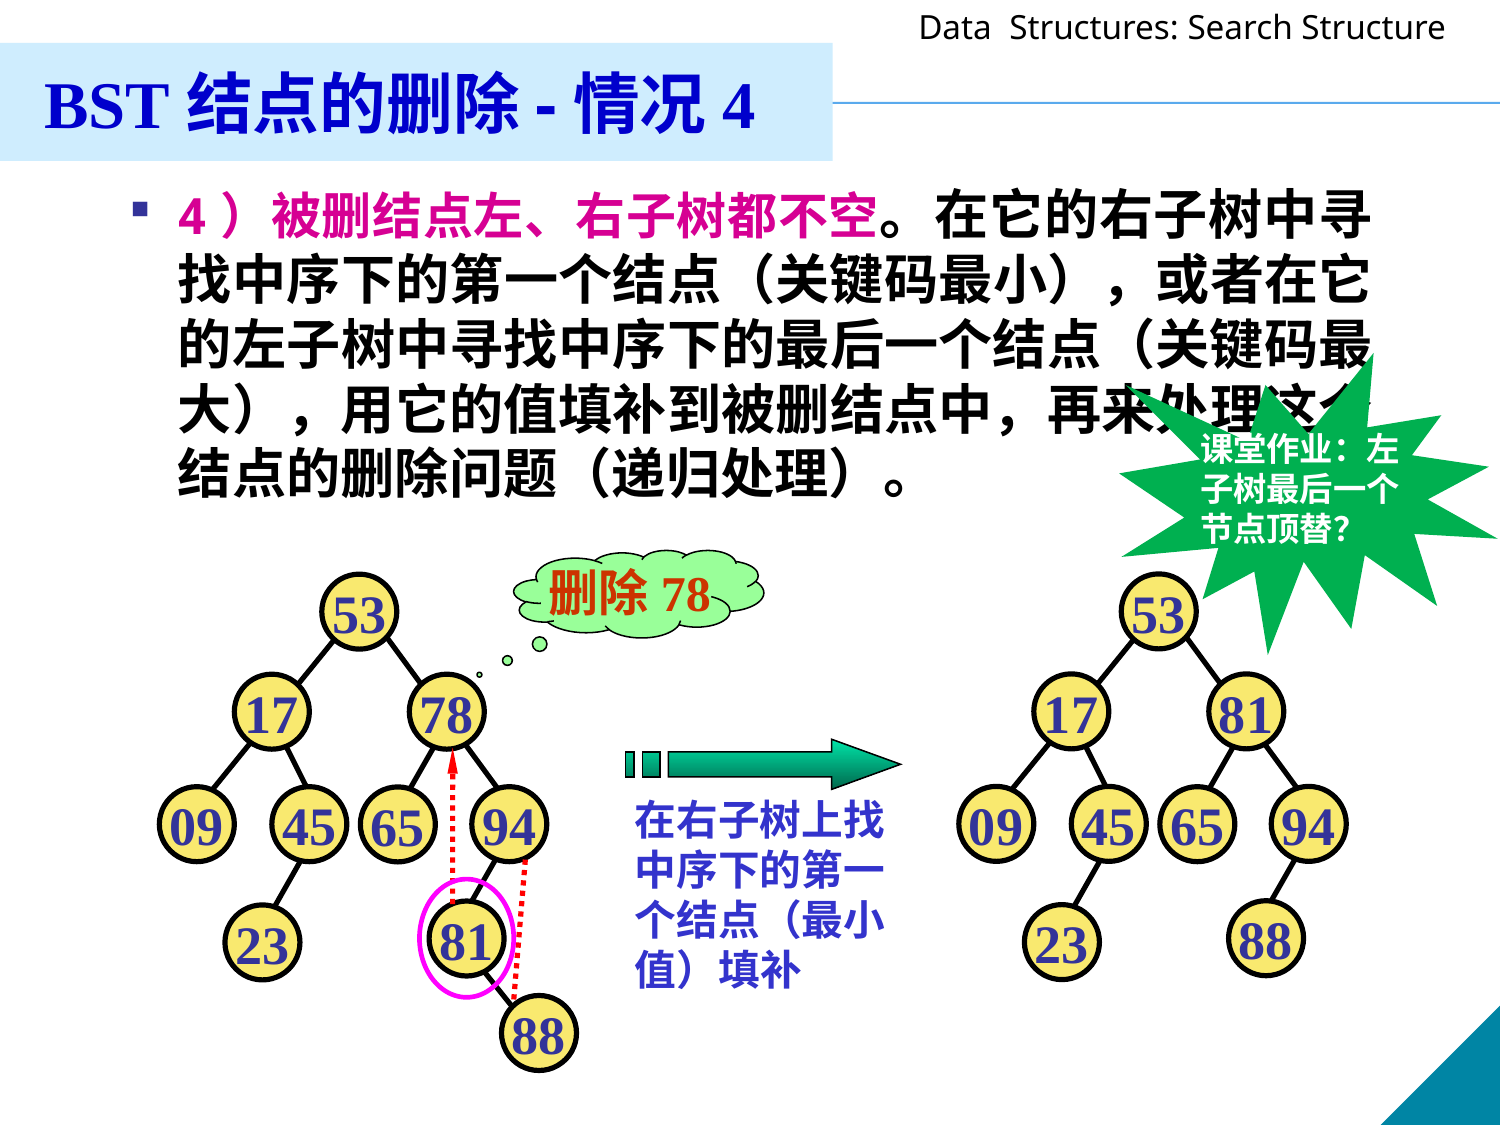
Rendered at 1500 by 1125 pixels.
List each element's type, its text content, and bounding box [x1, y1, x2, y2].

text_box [958, 573, 1347, 980]
text_box 4）被删结点左、右子树都不空。在它的右子树中寻找中序下的第一个结点（关键码最小），或者在它的左子树中寻找中序下的最后一个结点（关键码最大），用它的值填补到被删结点中，再来处理这个结点的删除问题（递归处理）。 [41, 172, 1388, 878]
text_box [668, 739, 901, 786]
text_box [159, 574, 577, 1071]
text_box [625, 751, 635, 777]
text_box BST结点的删除-情况4 [29, 50, 821, 149]
text_box [642, 751, 660, 777]
text_box 课堂作业：左子树最后一个节点顶替？ [1119, 352, 1498, 629]
text_box 删除78 [536, 550, 764, 638]
text_box 在右子树上找中序下的第一个结点（最小值）填补 [620, 786, 939, 1002]
